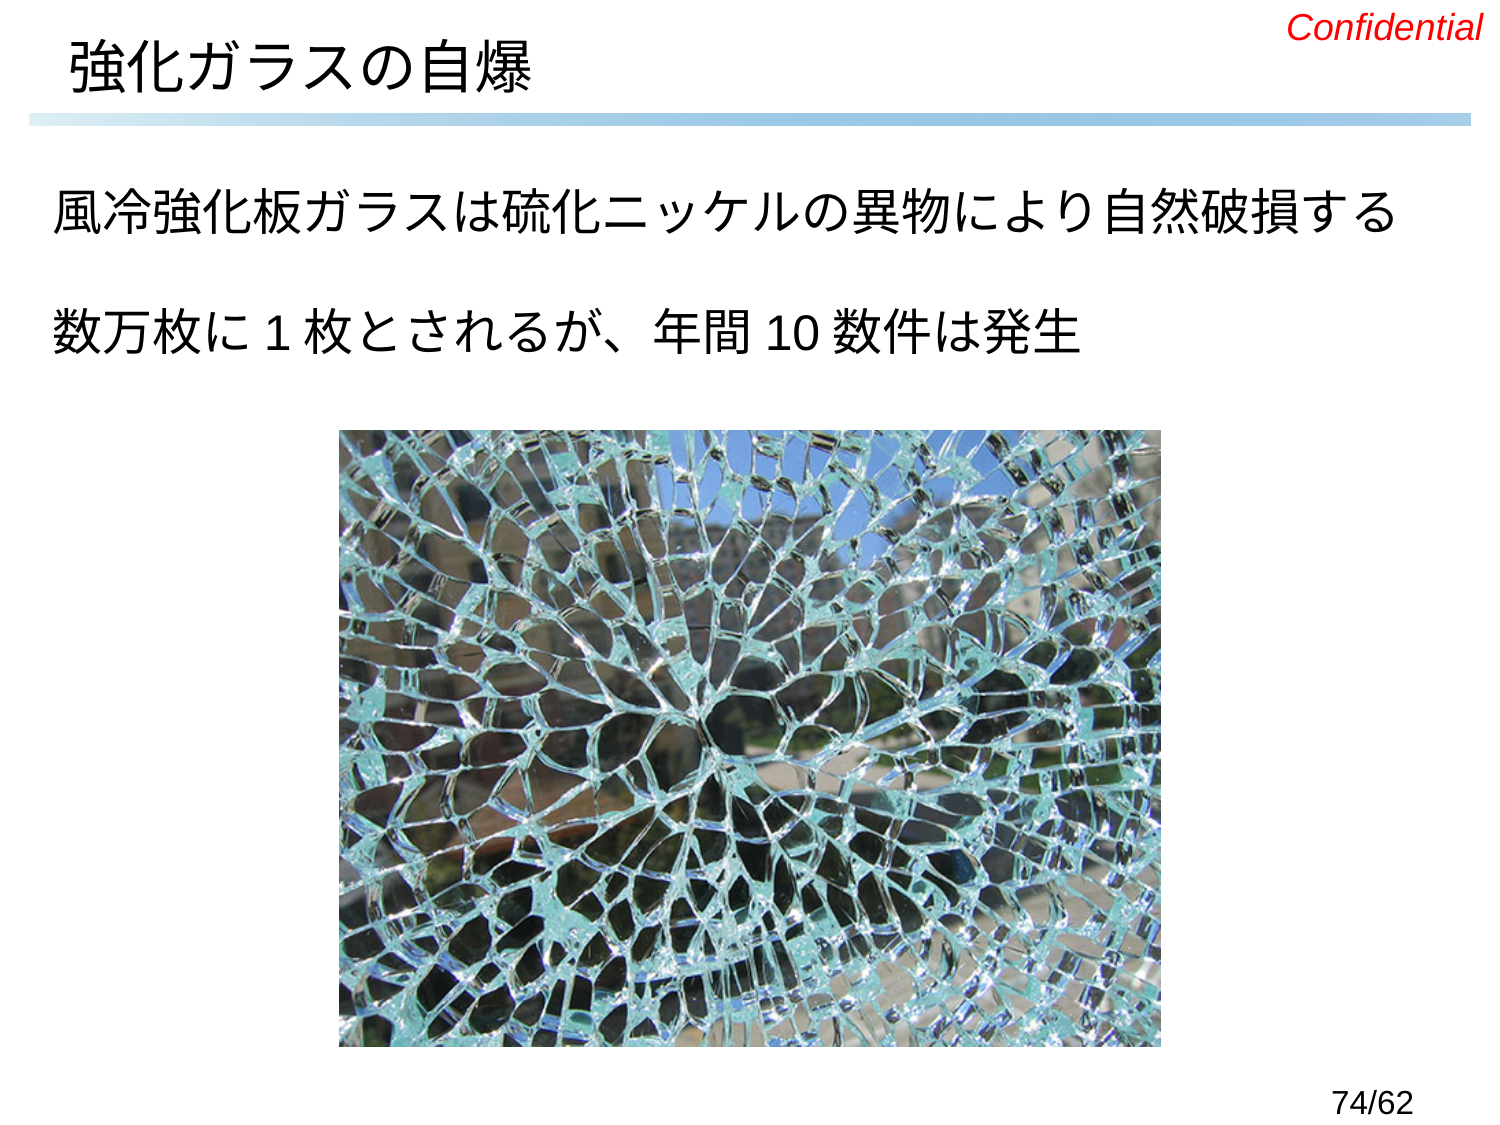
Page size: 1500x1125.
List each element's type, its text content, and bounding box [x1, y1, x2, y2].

title 強化ガラスの自爆 [52, 18, 1452, 112]
text_box 風冷強化板ガラスは硫化ニッケルの異物により自然破損する 数万枚に1枚とされるが、年間10数件は発生 [37, 172, 1415, 368]
picture [339, 430, 1161, 1047]
